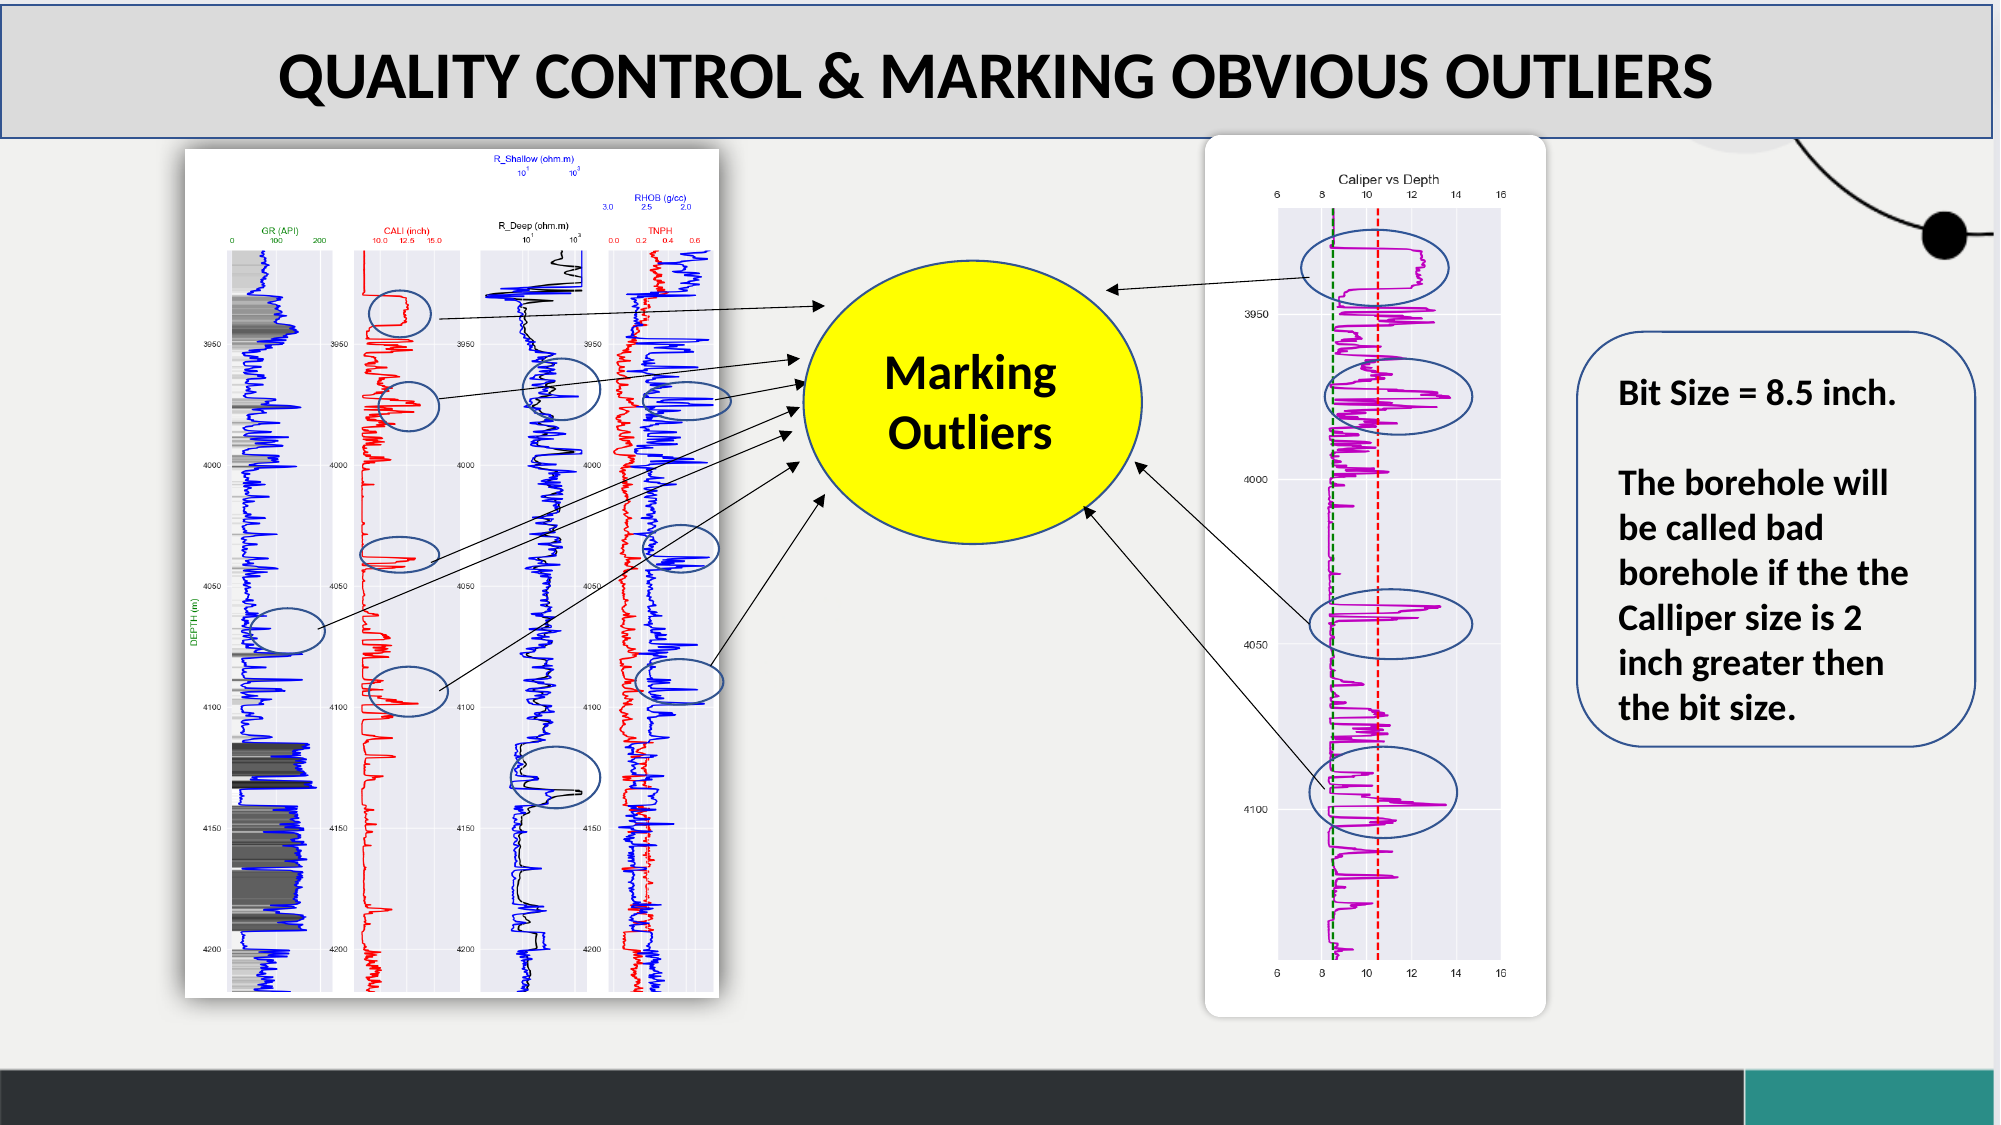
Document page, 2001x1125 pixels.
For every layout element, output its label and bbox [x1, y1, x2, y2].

text_box [1105, 277, 1310, 291]
text_box [710, 494, 825, 666]
text_box [714, 382, 808, 400]
text_box [439, 305, 825, 319]
text_box [317, 431, 793, 630]
list [0, 0, 2000, 1125]
text_box [439, 358, 800, 399]
picture [1235, 166, 1515, 986]
text_box [793, 461, 800, 494]
text_box [1134, 461, 1310, 505]
text_box [430, 407, 800, 461]
text_box [439, 630, 800, 691]
picture [185, 149, 719, 998]
text_box [1083, 505, 1325, 790]
